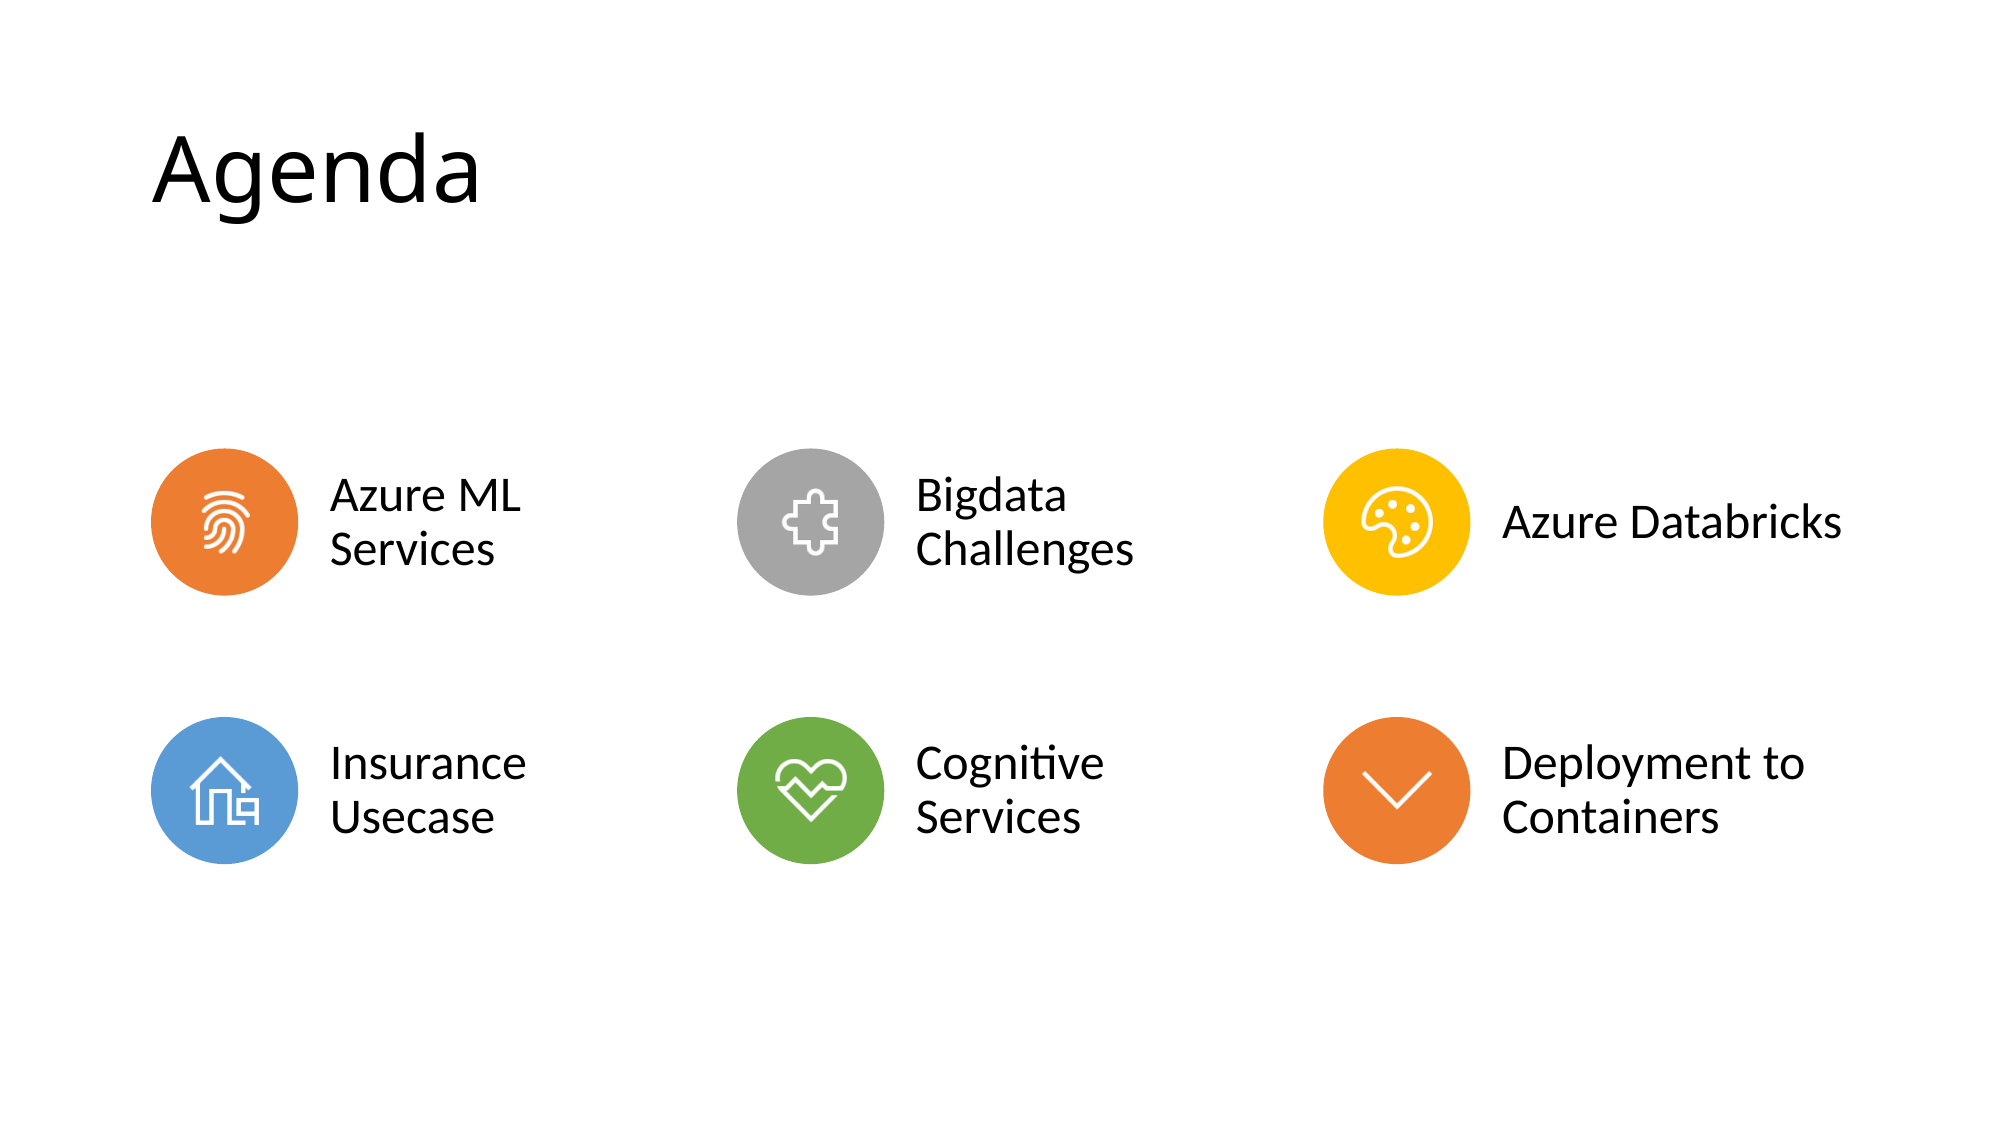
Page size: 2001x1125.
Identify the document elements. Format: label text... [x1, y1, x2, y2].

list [137, 299, 1863, 1014]
title Agenda [137, 59, 1863, 278]
